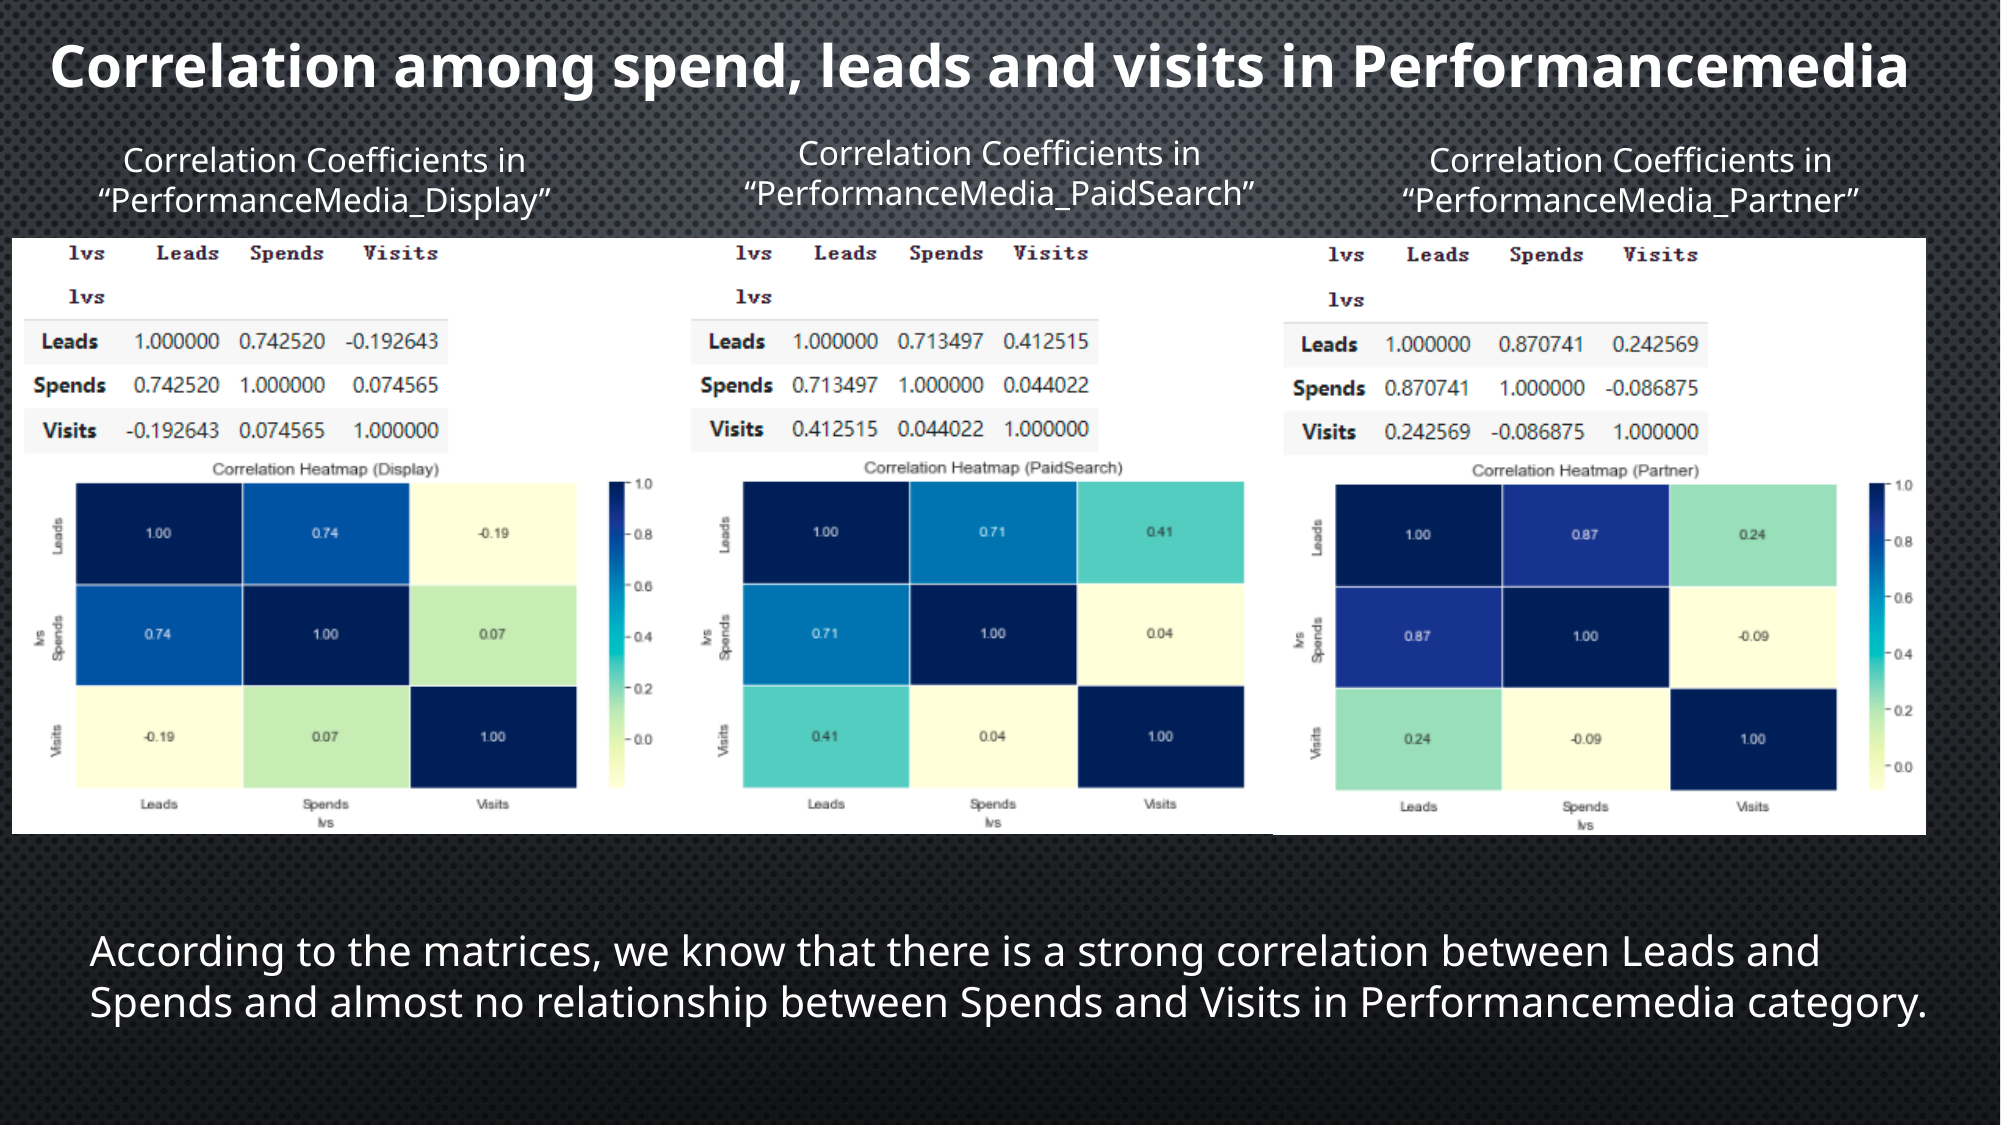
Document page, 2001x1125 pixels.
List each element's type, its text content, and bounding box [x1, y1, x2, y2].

text_box Correlation Coefficients in “PerformanceMedia_Partner” [1357, 132, 1906, 227]
text_box Correlation Coefficients in “PerformanceMedia_Display” [51, 132, 599, 227]
text_box According to the matrices, we know that there is a strong correlation between Leads and Spends and almost no relationship between Spends and Visits in Performancemedia category. [74, 917, 1981, 1083]
text_box Correlation among spend, leads and visits in Performancemedia [34, 22, 1981, 107]
text_box Correlation Coefficients in “PerformanceMedia_PaidSearch” [726, 125, 1274, 220]
picture [12, 237, 1926, 836]
